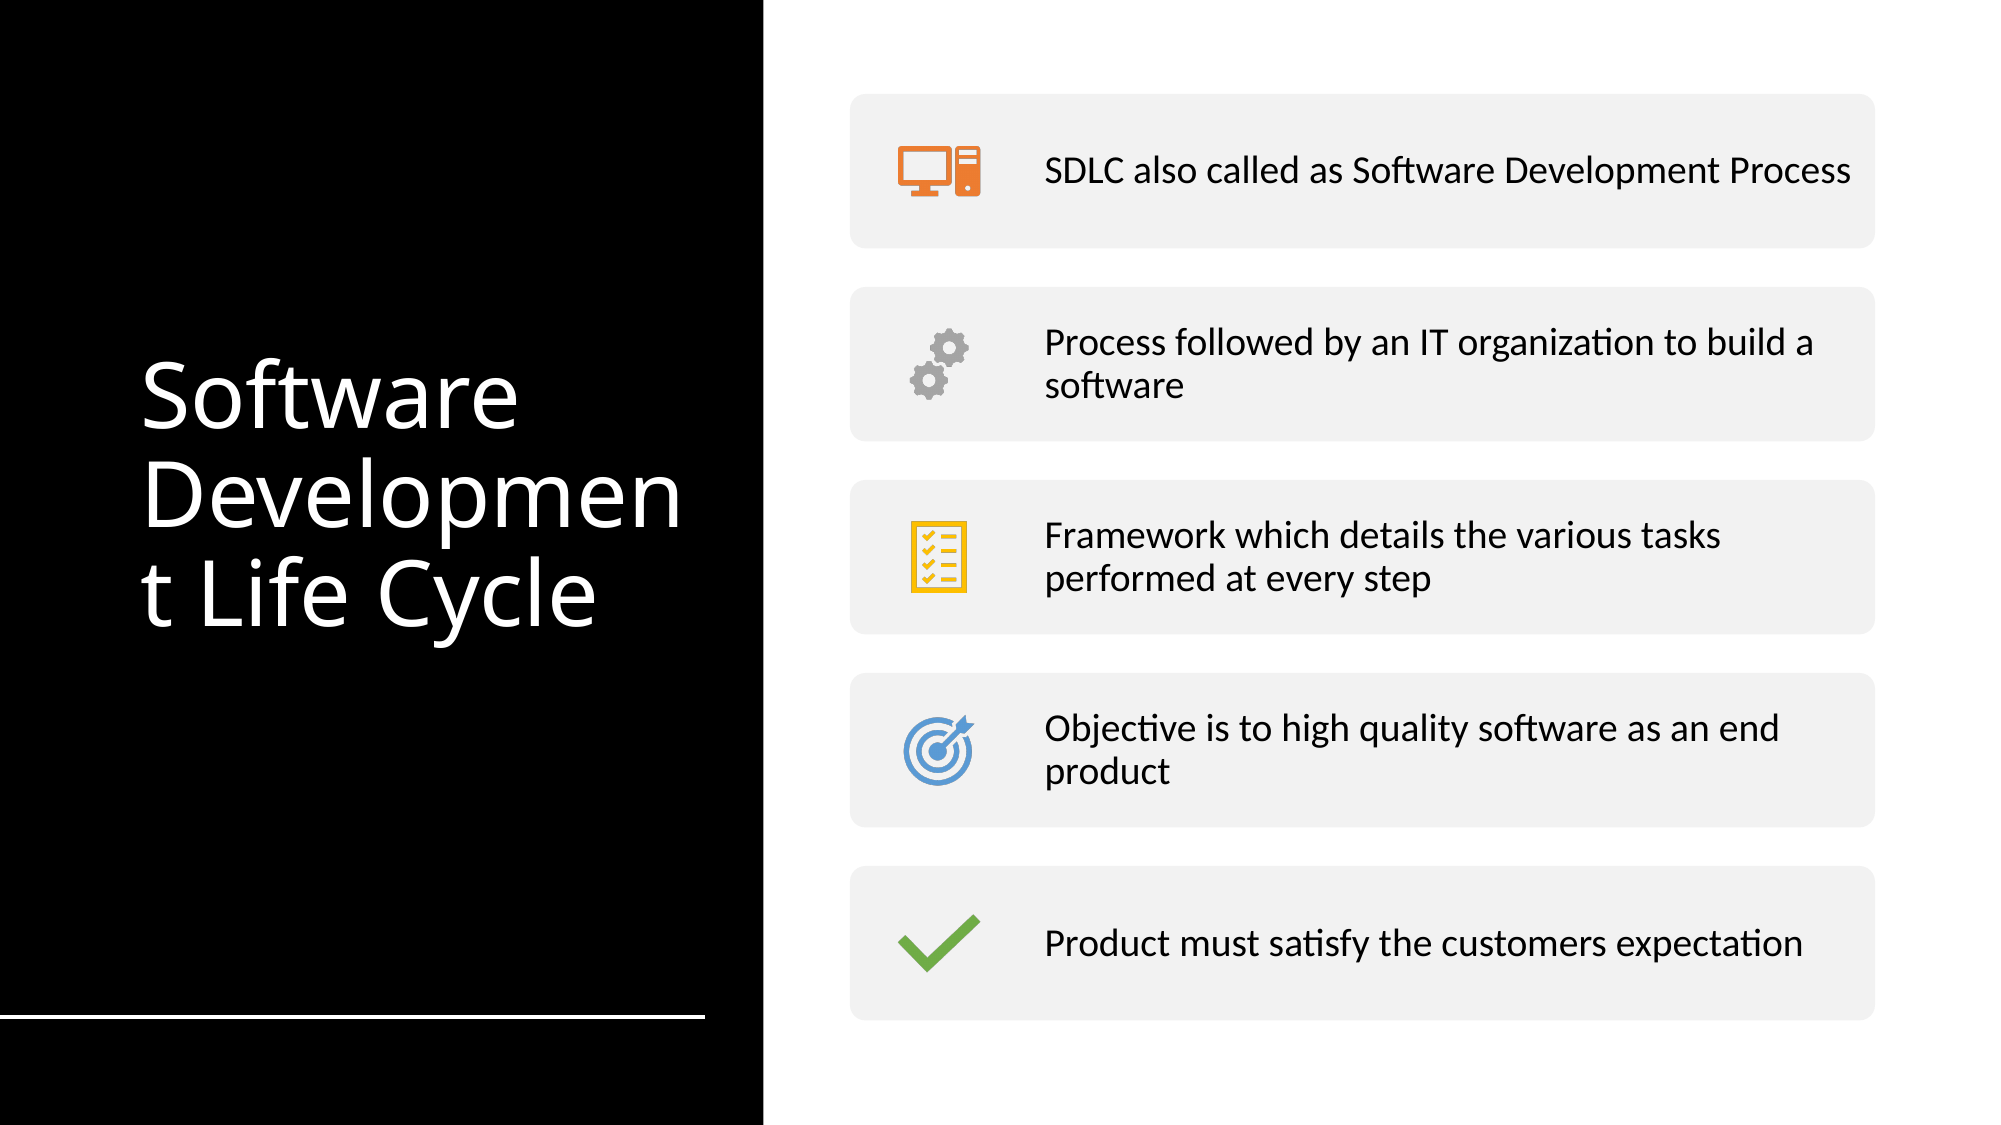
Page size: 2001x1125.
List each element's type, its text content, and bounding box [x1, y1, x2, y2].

text_box [0, 0, 764, 1125]
text_box Software Development Life Cycle [125, 91, 711, 905]
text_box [849, 93, 1875, 1022]
